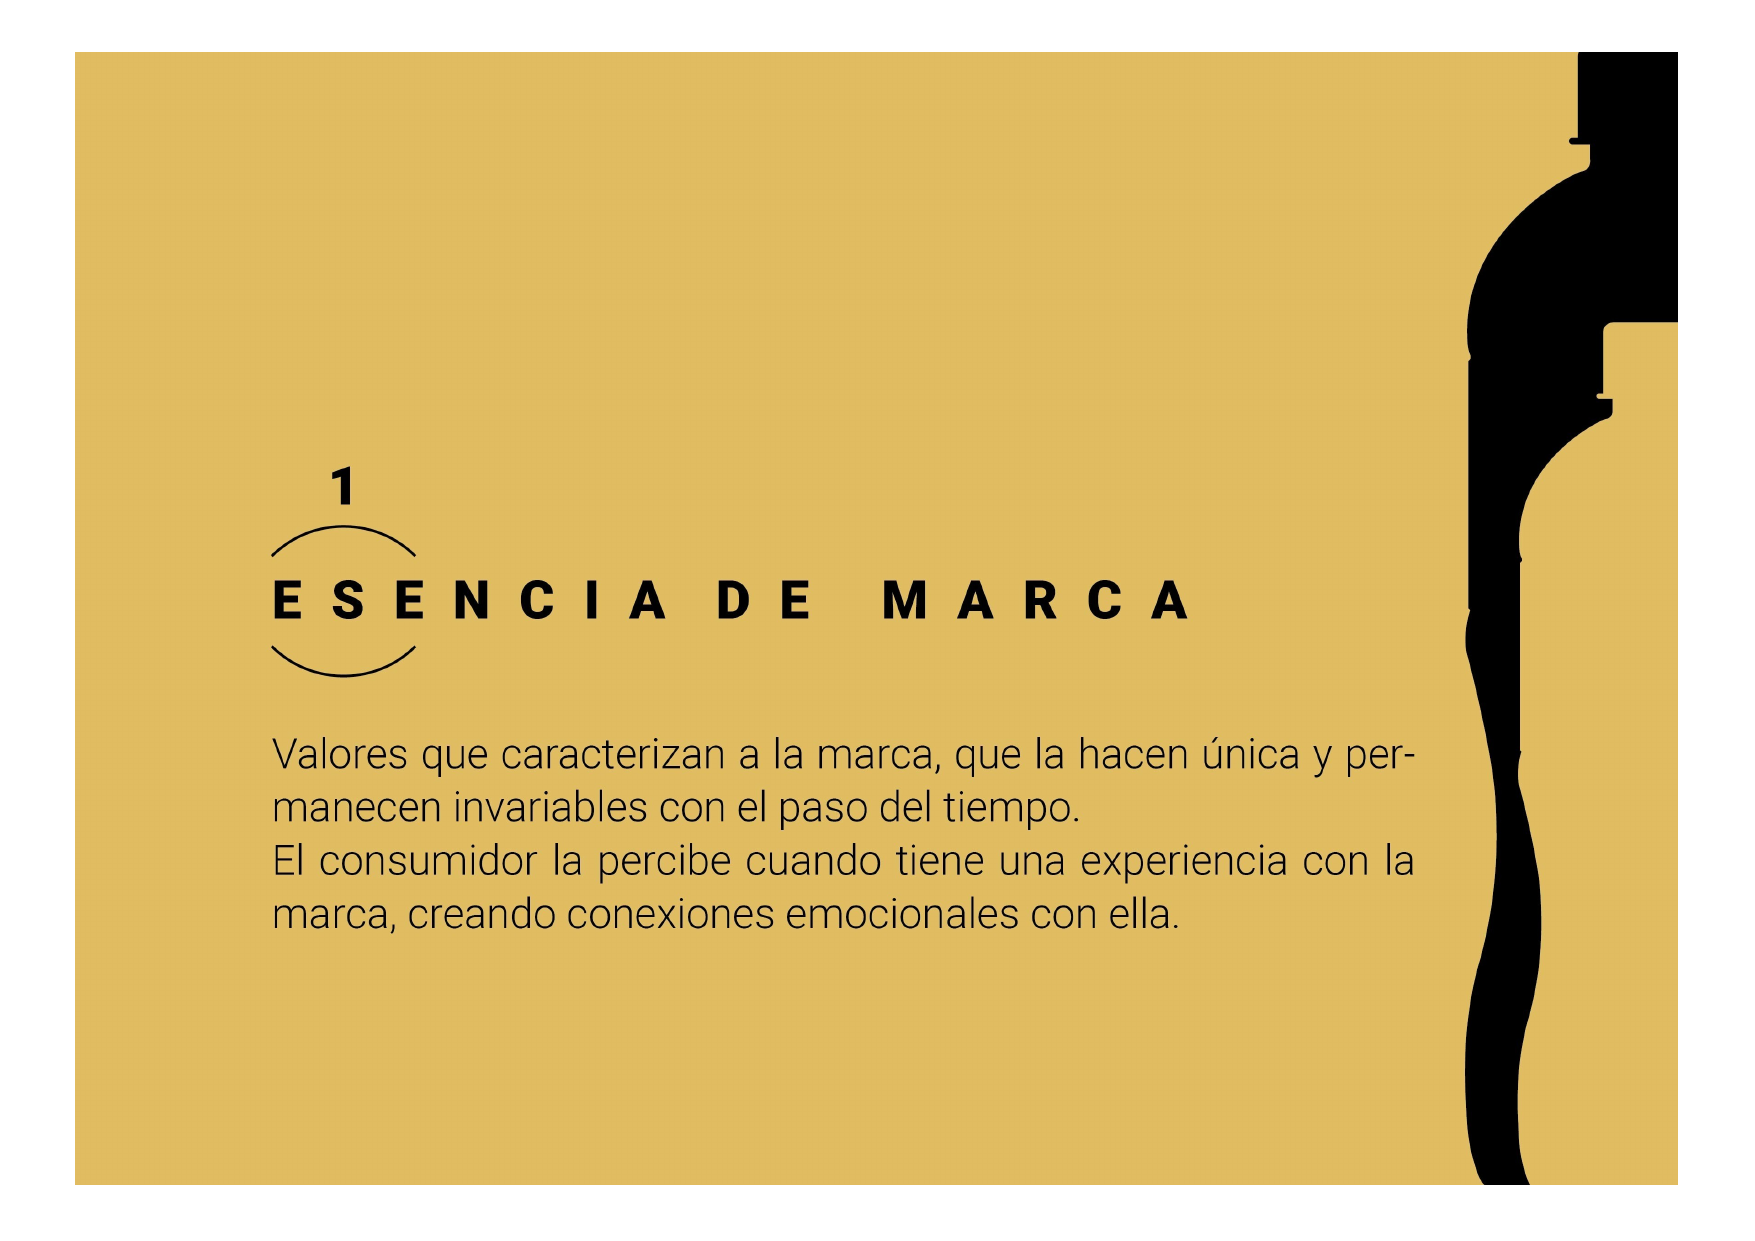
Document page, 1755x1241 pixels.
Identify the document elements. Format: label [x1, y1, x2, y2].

picture [74, 51, 1678, 1185]
